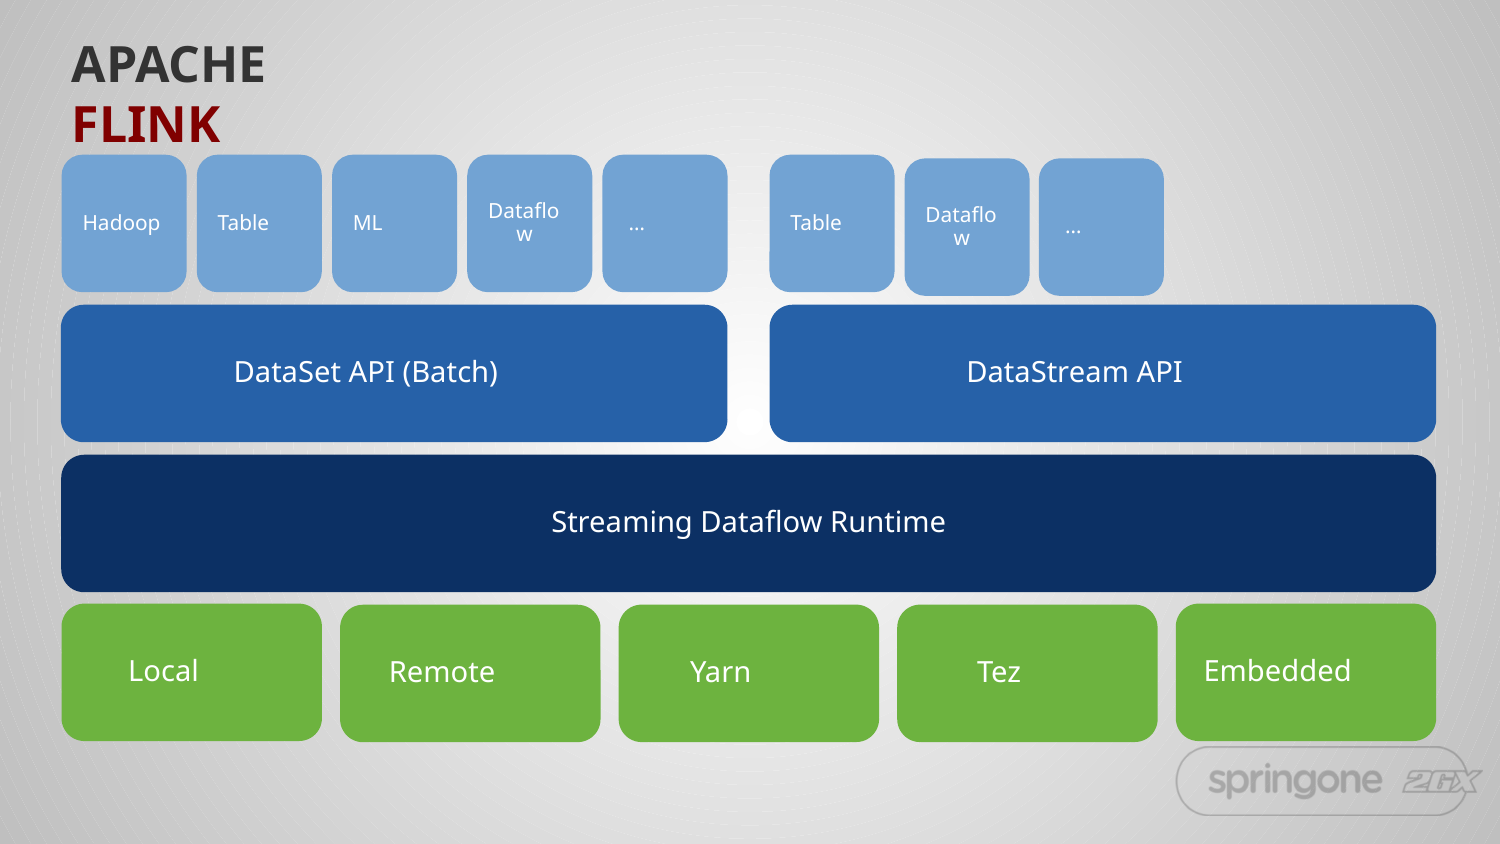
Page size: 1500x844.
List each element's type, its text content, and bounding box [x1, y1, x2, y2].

text_box DataStream API [769, 304, 1437, 443]
text_box Remote [340, 604, 601, 743]
text_box Dataflow [904, 158, 1030, 296]
text_box Table [769, 154, 895, 293]
text_box Embedded [1175, 603, 1437, 742]
text_box Local [61, 603, 322, 742]
text_box Dataflow [467, 154, 593, 293]
text_box Tez [897, 604, 1158, 743]
text_box Hadoop [61, 154, 187, 293]
text_box ML [332, 154, 458, 293]
text_box … [602, 154, 728, 293]
text_box DataSet API (Batch) [60, 304, 728, 443]
picture [1174, 746, 1483, 816]
text_box Streaming Dataflow Runtime [61, 454, 1437, 593]
text_box Table [196, 154, 322, 293]
text_box … [1038, 158, 1164, 296]
text_box Yarn [618, 604, 880, 743]
text_box APACHE FLINK [56, 25, 441, 110]
